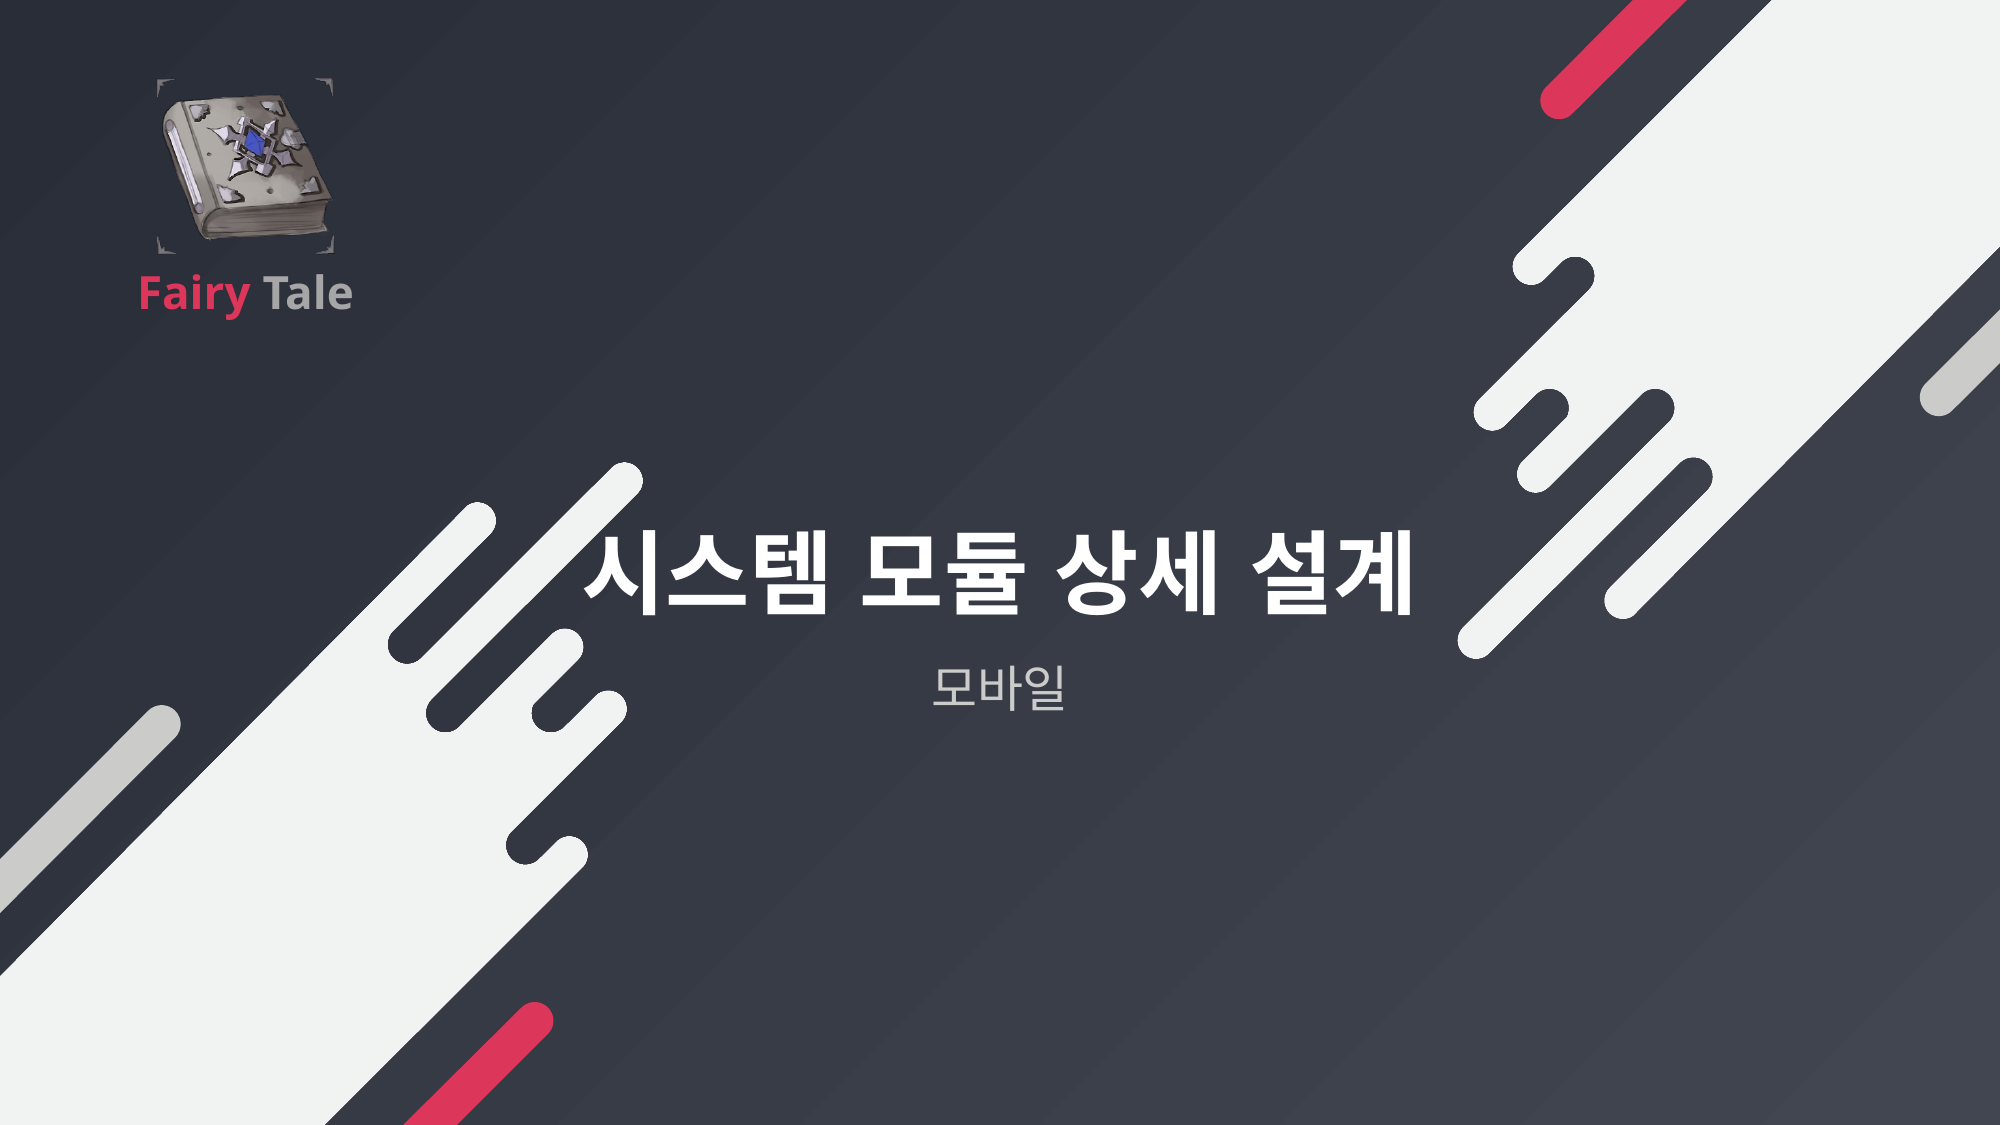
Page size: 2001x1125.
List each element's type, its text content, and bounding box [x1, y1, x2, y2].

text_box Fairy Tale [117, 256, 374, 327]
picture [154, 74, 337, 257]
subtitle 모바일 [660, 656, 1340, 851]
title 시스템 모듈 상세 설계 [536, 515, 1464, 636]
